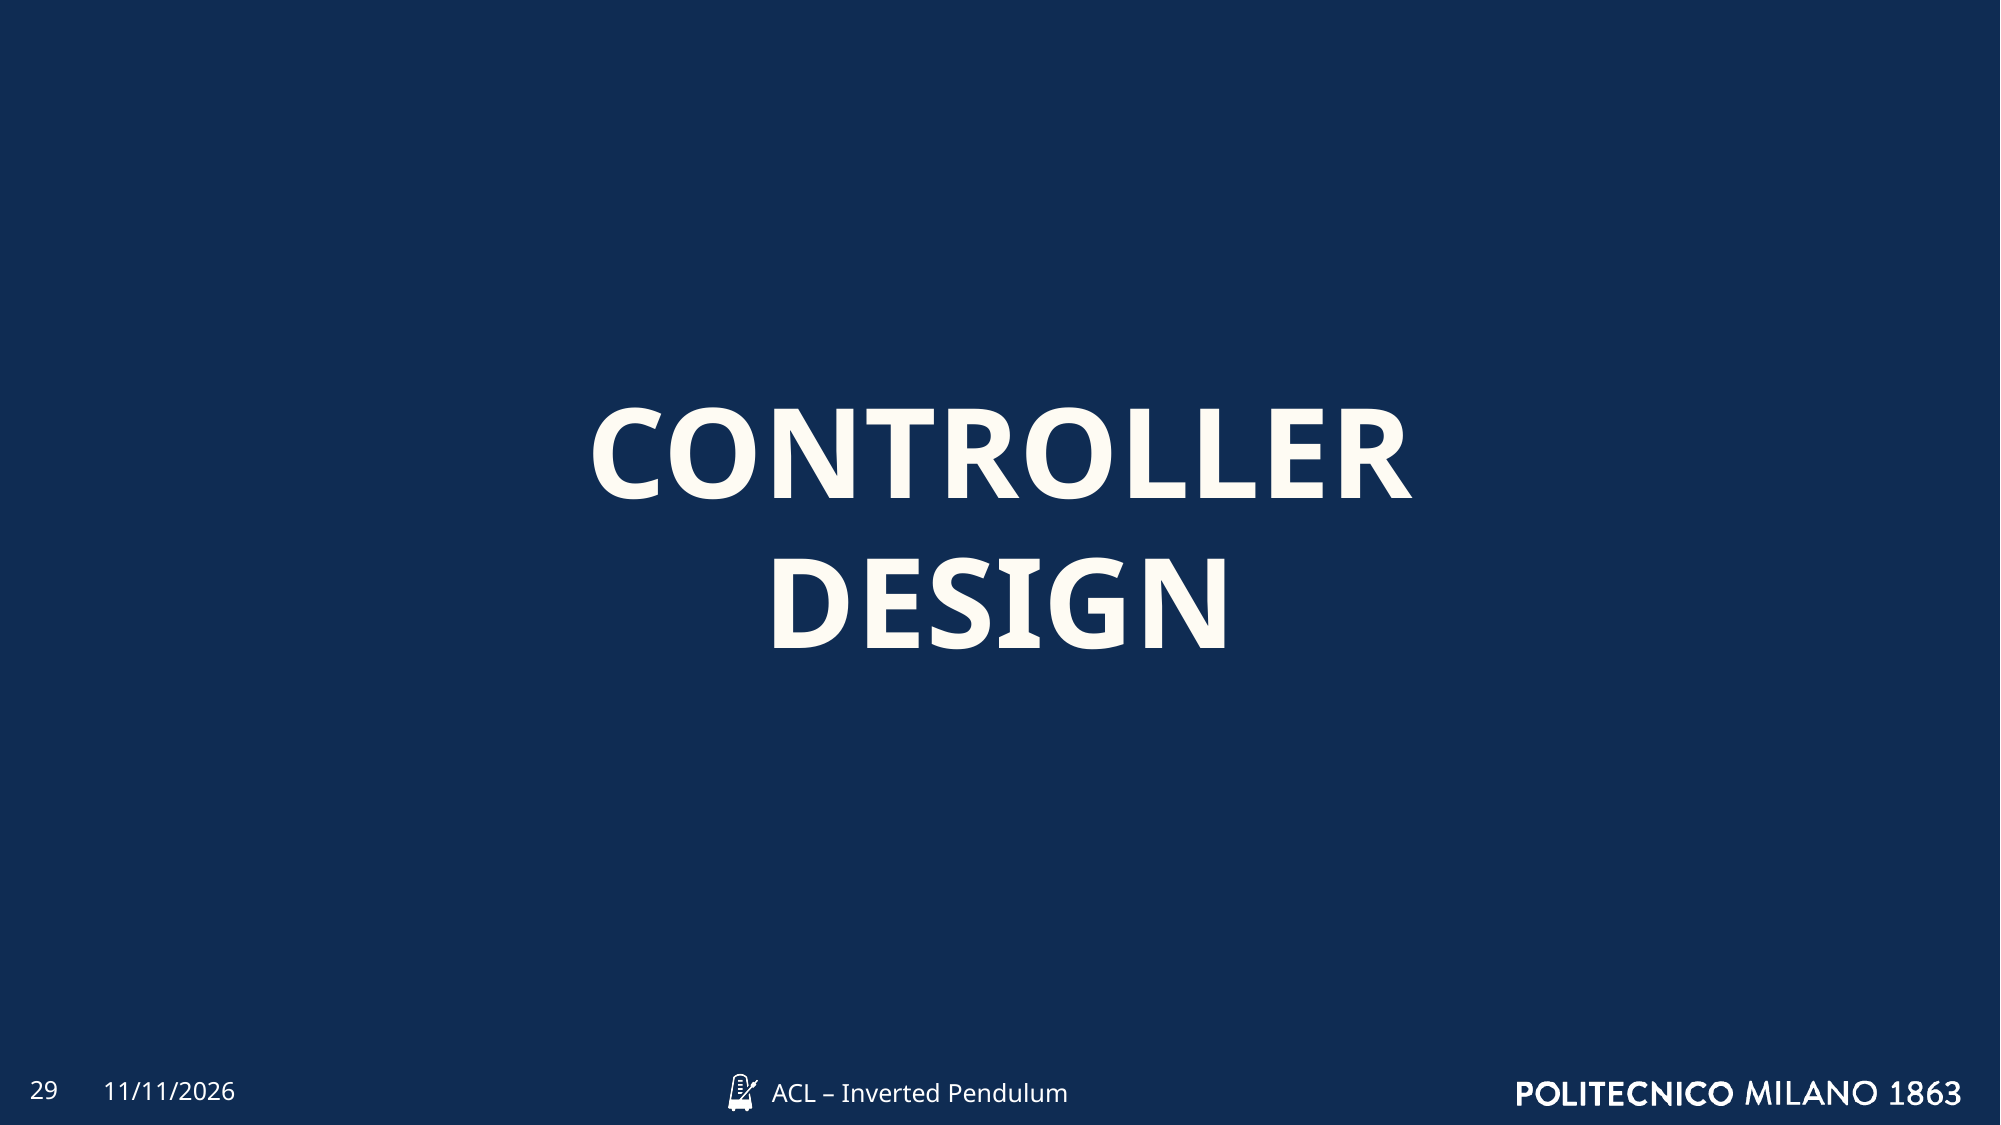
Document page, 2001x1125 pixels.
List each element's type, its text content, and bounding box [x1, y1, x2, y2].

picture [1510, 1068, 1967, 1117]
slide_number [88, 1069, 262, 1117]
slide_number 29 [12, 1067, 76, 1115]
footer ACL – Inverted Pendulum [582, 1069, 1258, 1117]
text_box CONTROLLER DESIGN [301, 366, 1699, 681]
